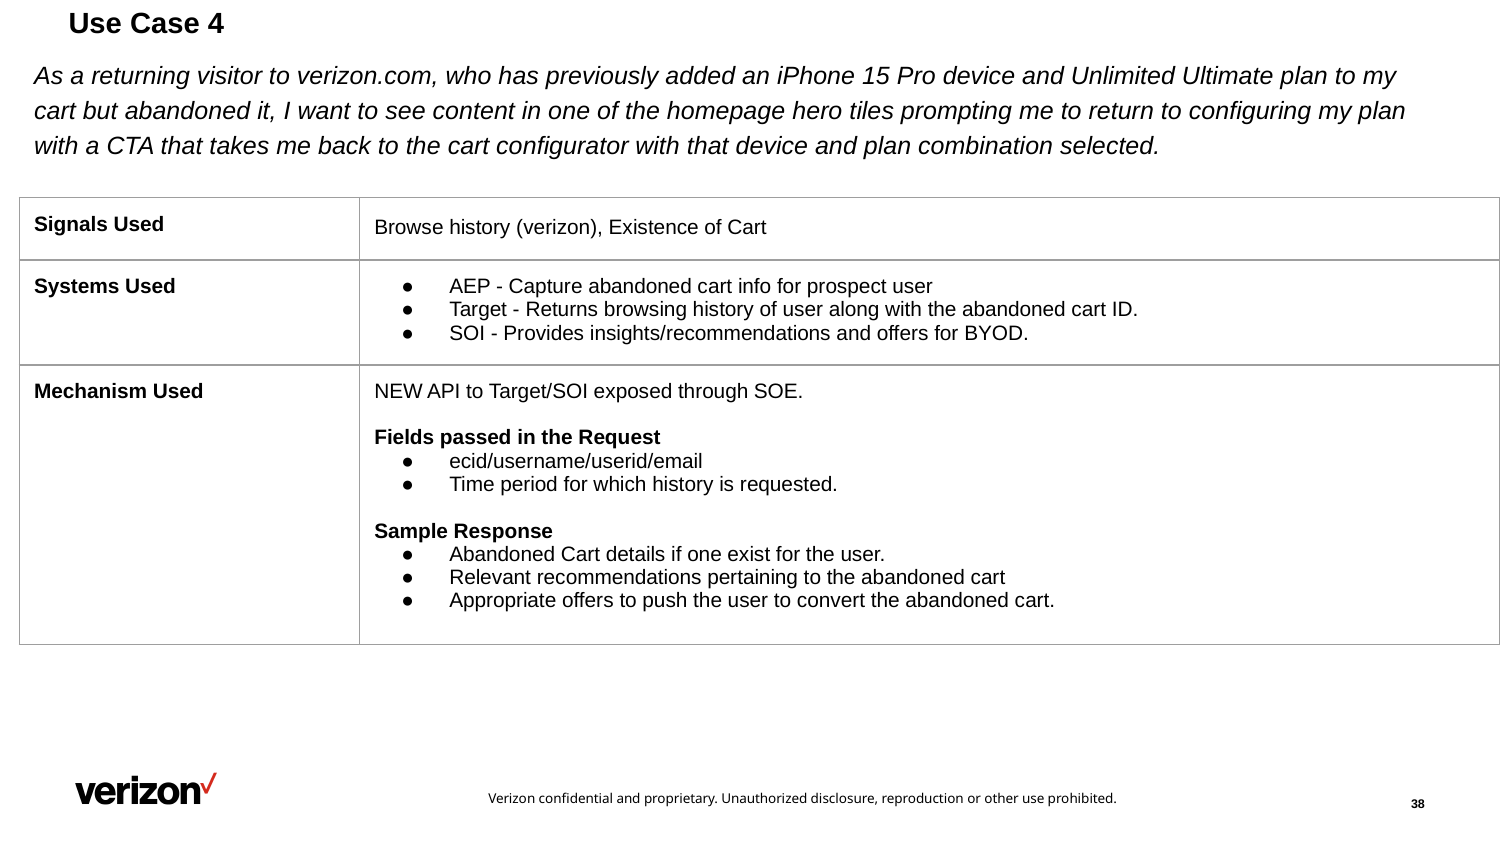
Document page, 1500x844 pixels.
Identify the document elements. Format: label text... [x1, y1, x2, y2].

table_header Signals Used [20, 198, 359, 259]
table_cell Systems Used [20, 261, 359, 364]
text_box As a returning visitor to verizon.com, who has previously added an iPhone 15 Pro device and Unlimited Ultimate plan to my cart but abandoned it, I want to see content in one of the homepage hero tiles prompting me to return to configuring my plan with a CTA that takes me back to the cart configurator with that device and plan combination selected. [19, 40, 1425, 175]
picture [58, 755, 234, 822]
slide_number ‹#› [1387, 789, 1425, 818]
table_cell Mechanism Used [20, 366, 359, 644]
table_cell AEP - Capture abandoned cart info for prospect user Target - Returns browsing history of user along with the abandoned cart ID. SOI - Provides insights/recommendations and offers for BYOD. [360, 261, 1499, 364]
table_header Browse history (verizon), Existence of Cart [360, 198, 1499, 259]
title Use Case 4 [57, 0, 1408, 40]
table_cell NEW API to Target/SOI exposed through SOE. Fields passed in the Request ecid/username/userid/email Time period for which history is requested. Sample Response Abandoned Cart details if one exist for the user. Relevant recommendations pertaining to the abandoned cart Appropriate offers to push the user to convert the abandoned cart. [360, 366, 1499, 644]
